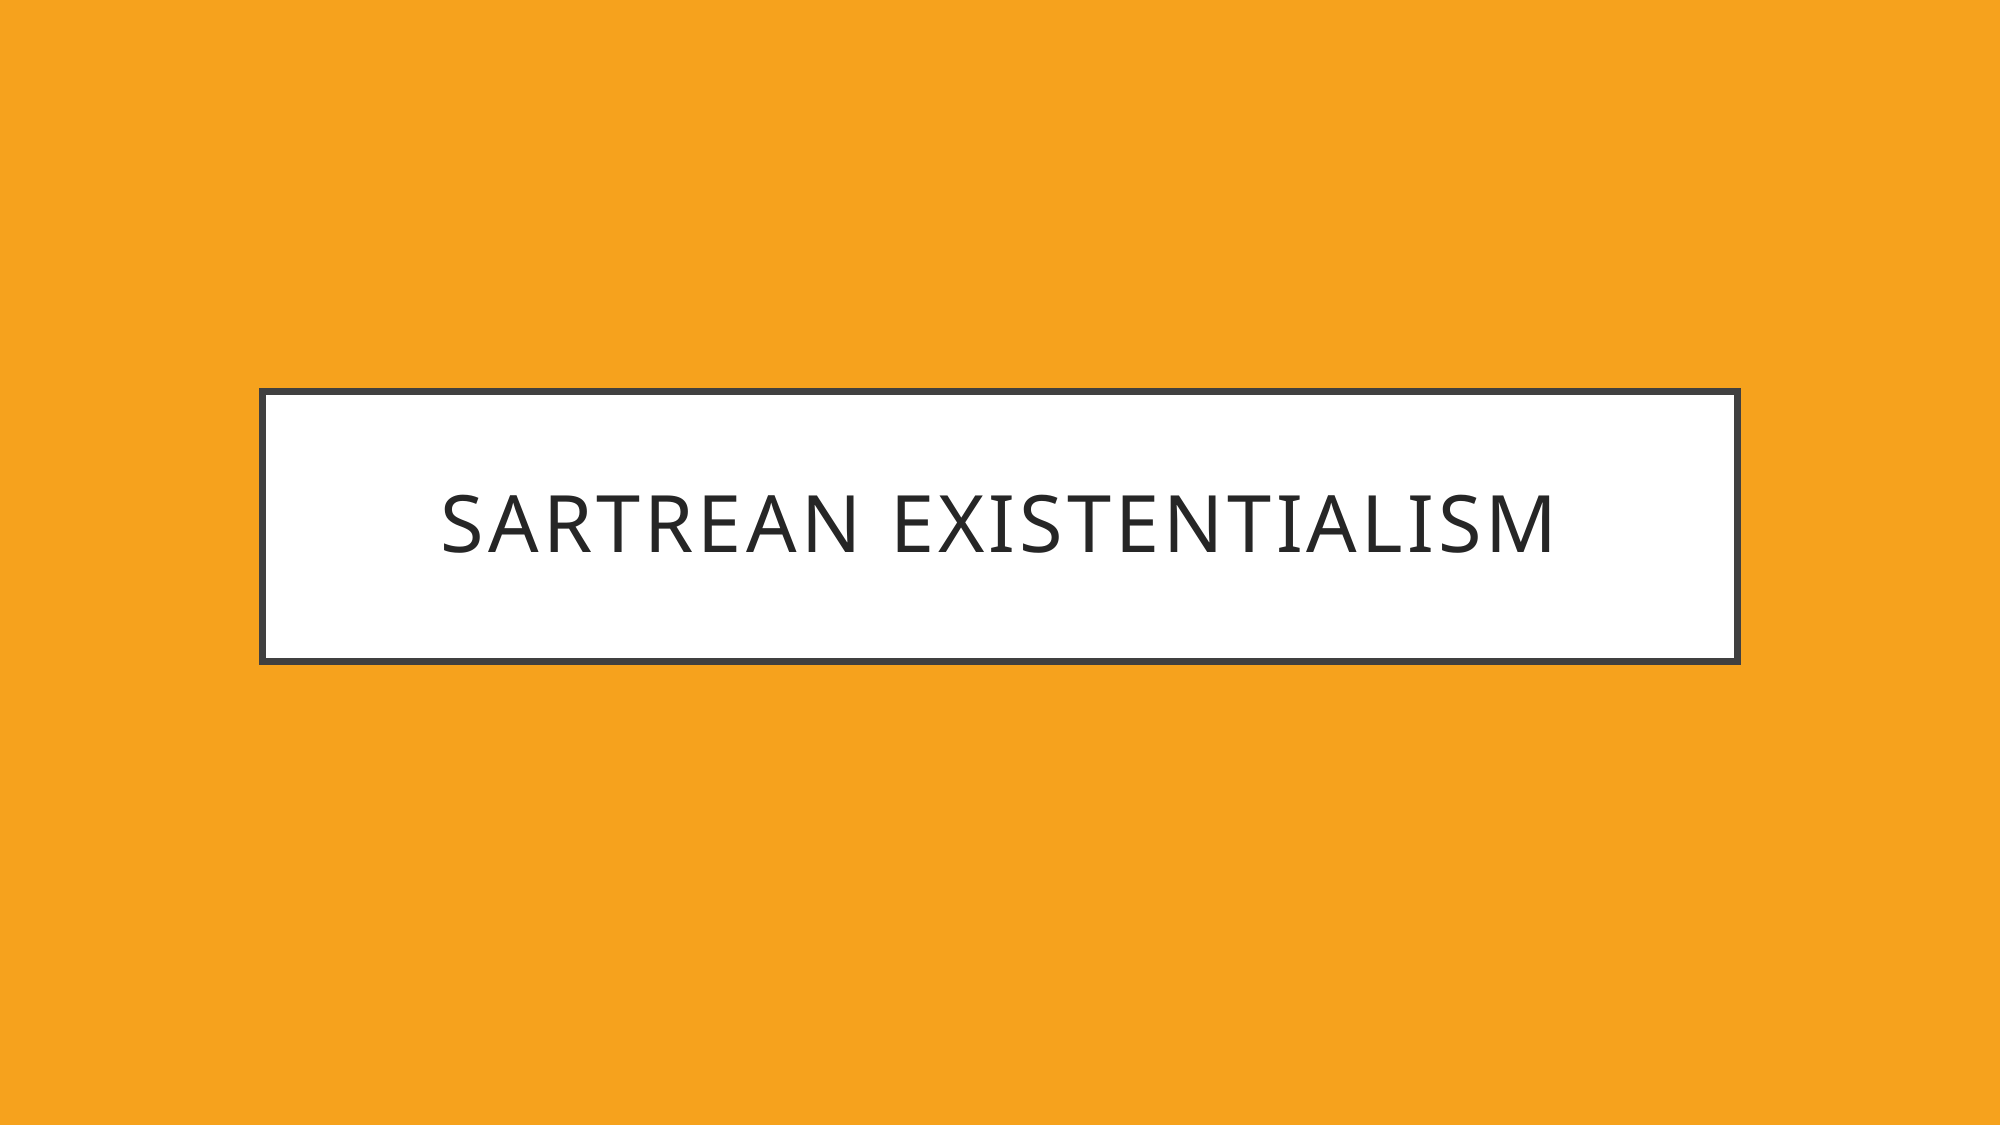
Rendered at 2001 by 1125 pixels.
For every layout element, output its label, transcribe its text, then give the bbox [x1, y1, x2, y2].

title Sartrean existentialism [259, 388, 1741, 665]
